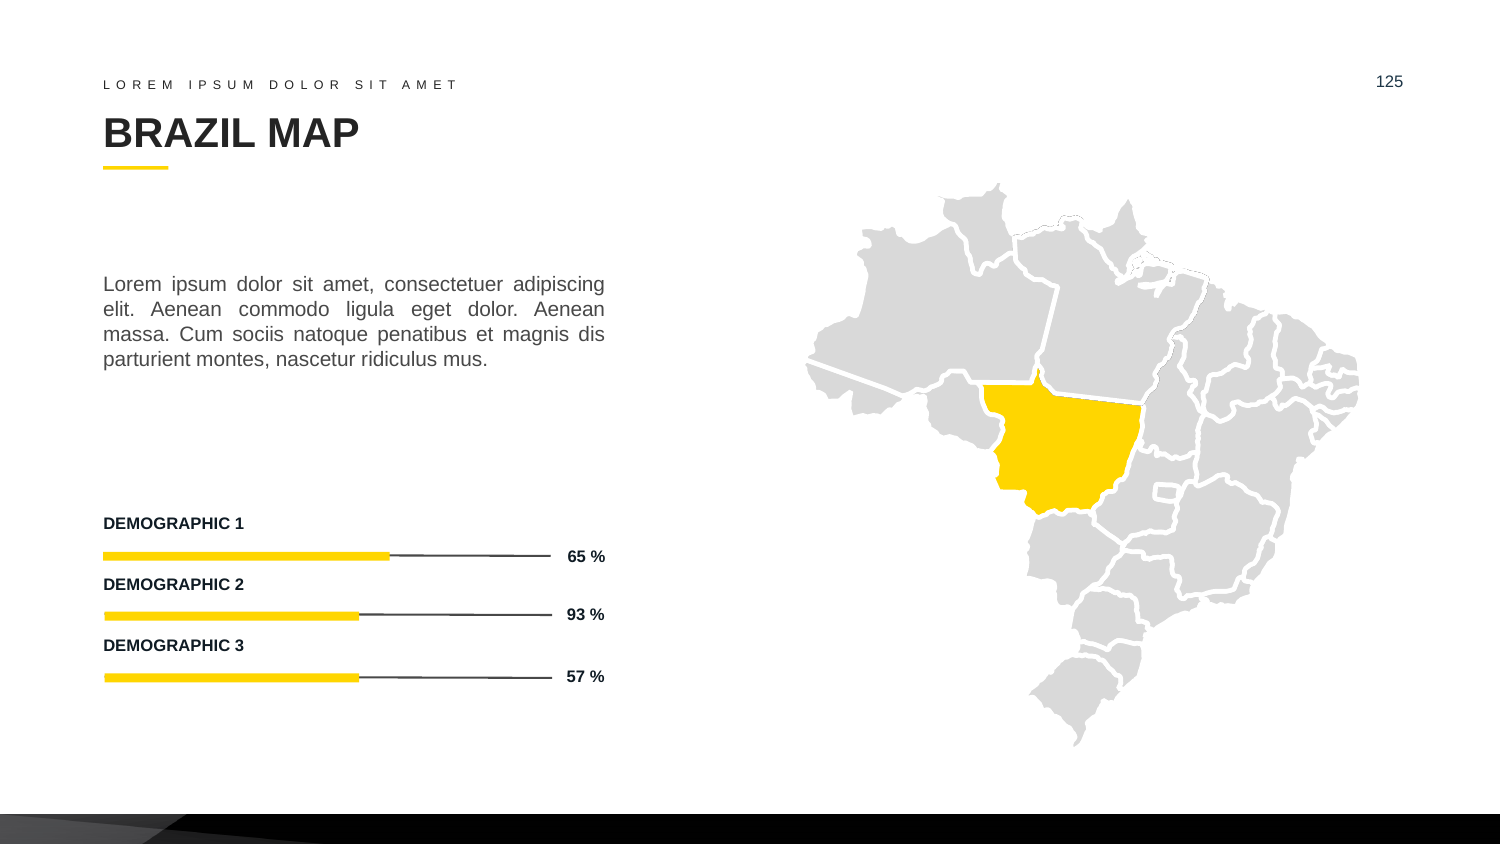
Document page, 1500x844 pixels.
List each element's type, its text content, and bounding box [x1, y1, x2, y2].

text_box Lorem ipsum dolor sit amet, consectetuer adipiscing elit. Aenean commodo ligula eget dolor. Aenean massa. Cum sociis natoque penatibus et magnis dis parturient montes, nascetur ridiculus mus. [103, 270, 605, 371]
title BRAZIL MAP [103, 103, 1397, 158]
text_box [102, 551, 391, 562]
text_box 65 % [567, 545, 606, 566]
text_box [103, 672, 360, 683]
text_box LOREM IPSUM DOLOR SIT AMET [103, 77, 1179, 93]
text_box [103, 611, 360, 622]
text_box DEMOGRAPHIC 1 [103, 512, 245, 533]
text_box DEMOGRAPHIC 3 [103, 634, 245, 655]
text_box 57 % [566, 666, 605, 687]
text_box 93 % [566, 603, 606, 624]
text_box DEMOGRAPHIC 2 [103, 573, 245, 594]
picture [0, 814, 1500, 844]
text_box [800, 180, 1362, 751]
slide_number 125 [1375, 70, 1440, 96]
